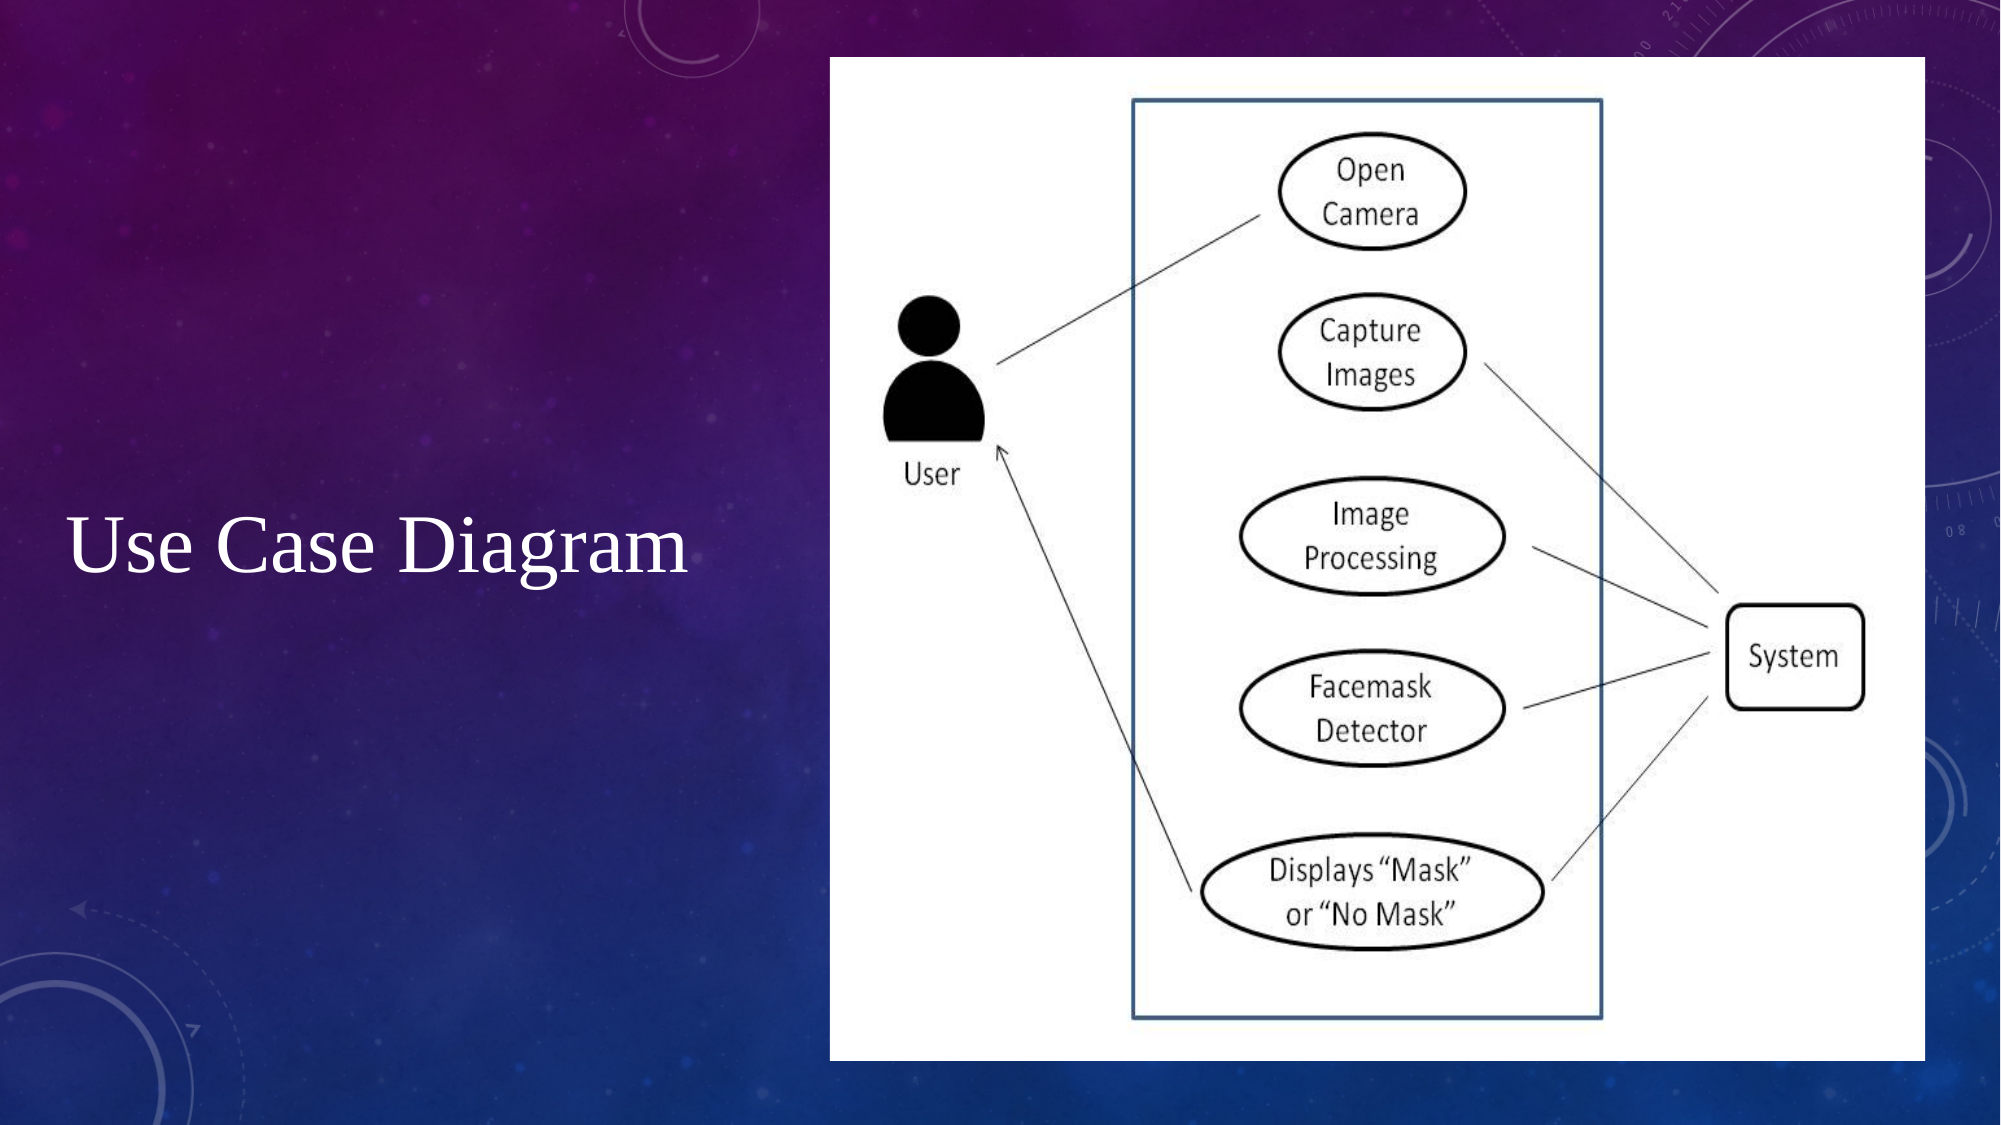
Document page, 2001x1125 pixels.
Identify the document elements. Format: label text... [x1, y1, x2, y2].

picture [0, 0, 2001, 1125]
text_box Use Case Diagram [50, 445, 824, 633]
